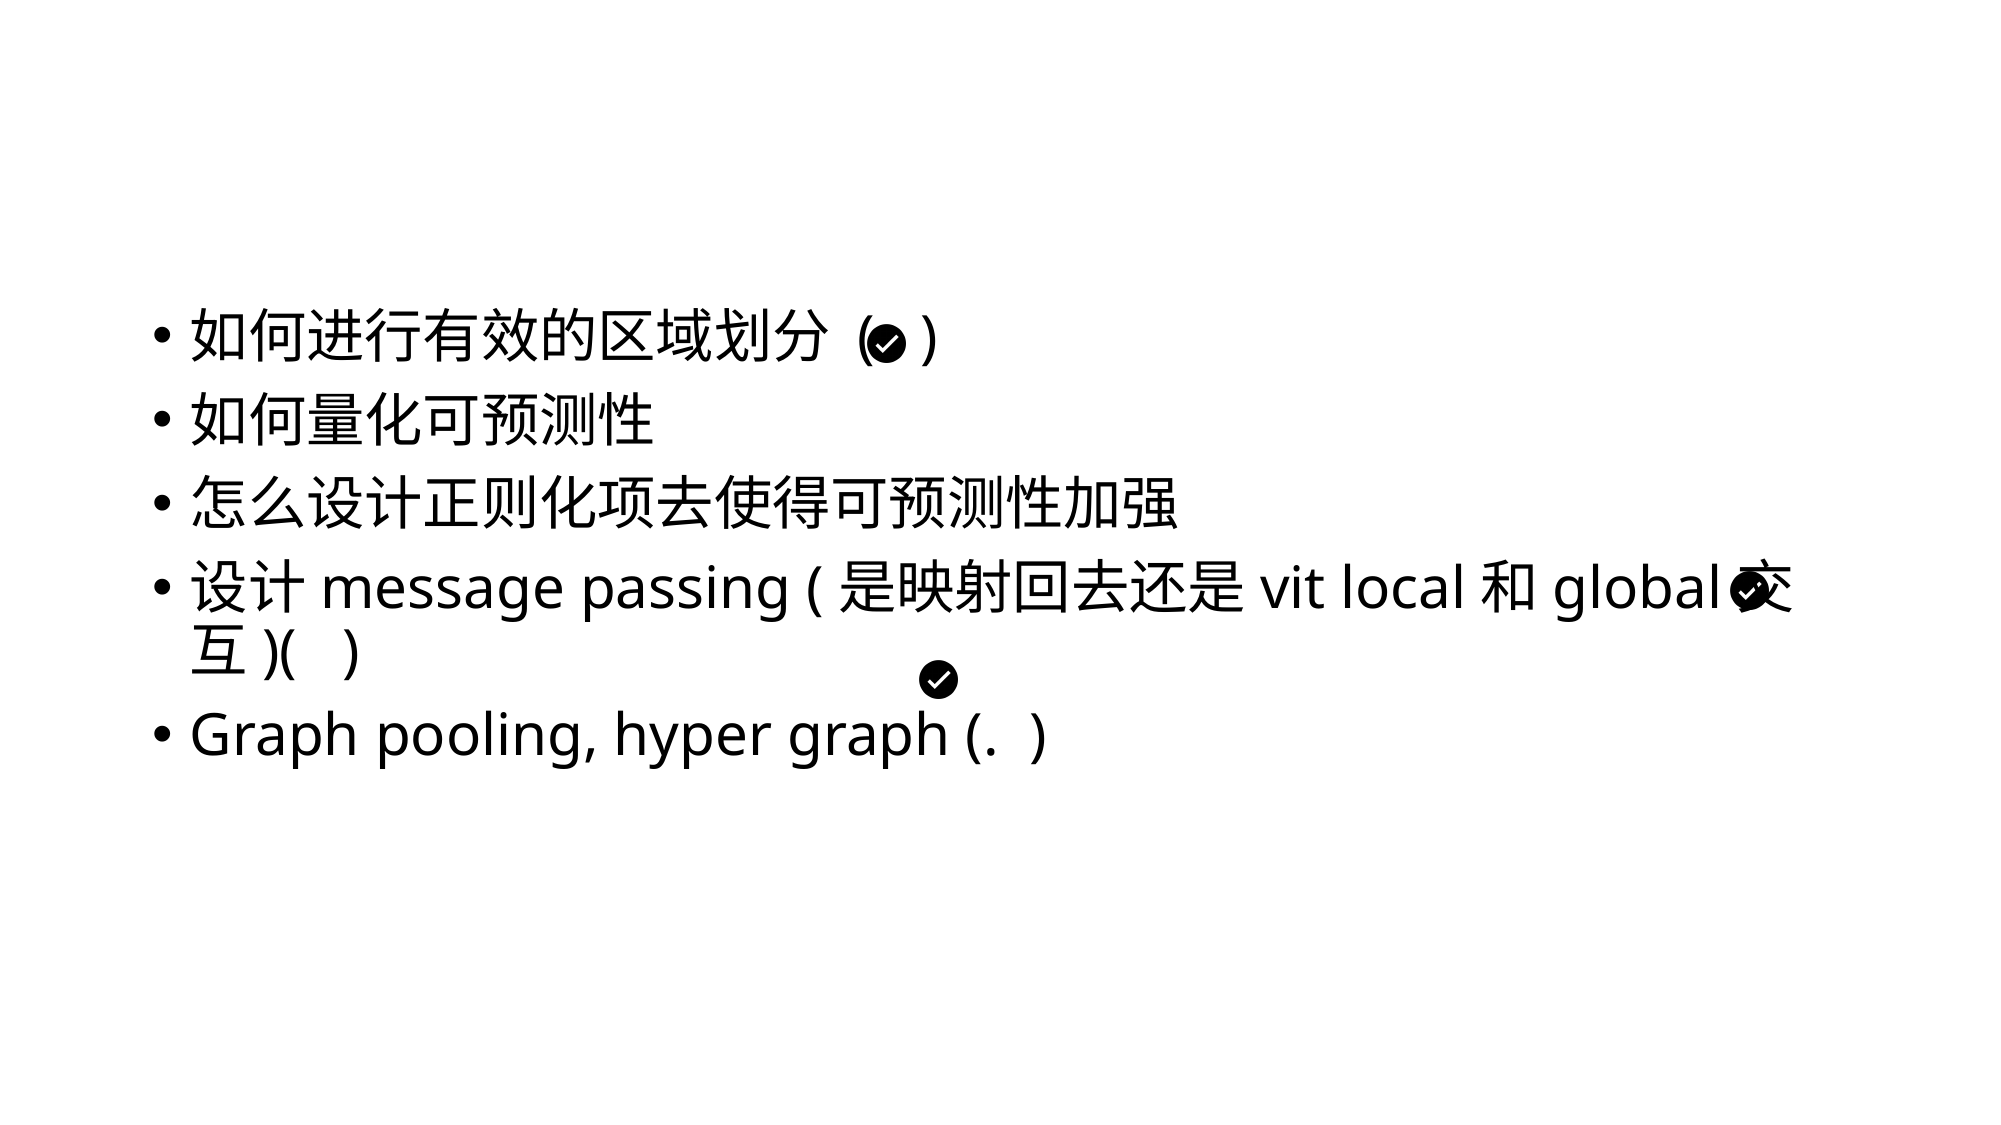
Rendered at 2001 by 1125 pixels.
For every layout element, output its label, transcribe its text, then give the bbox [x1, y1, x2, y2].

picture [914, 655, 963, 704]
list 如何进行有效的区域划分 ( ) 如何量化可预测性 怎么设计正则化项去使得可预测性加强 设计message passing (是映射回去还是vit local和global交互)( ) Graph pooling, hyper graph (. ) [137, 299, 1863, 1014]
picture [862, 319, 911, 368]
picture [1724, 566, 1774, 615]
